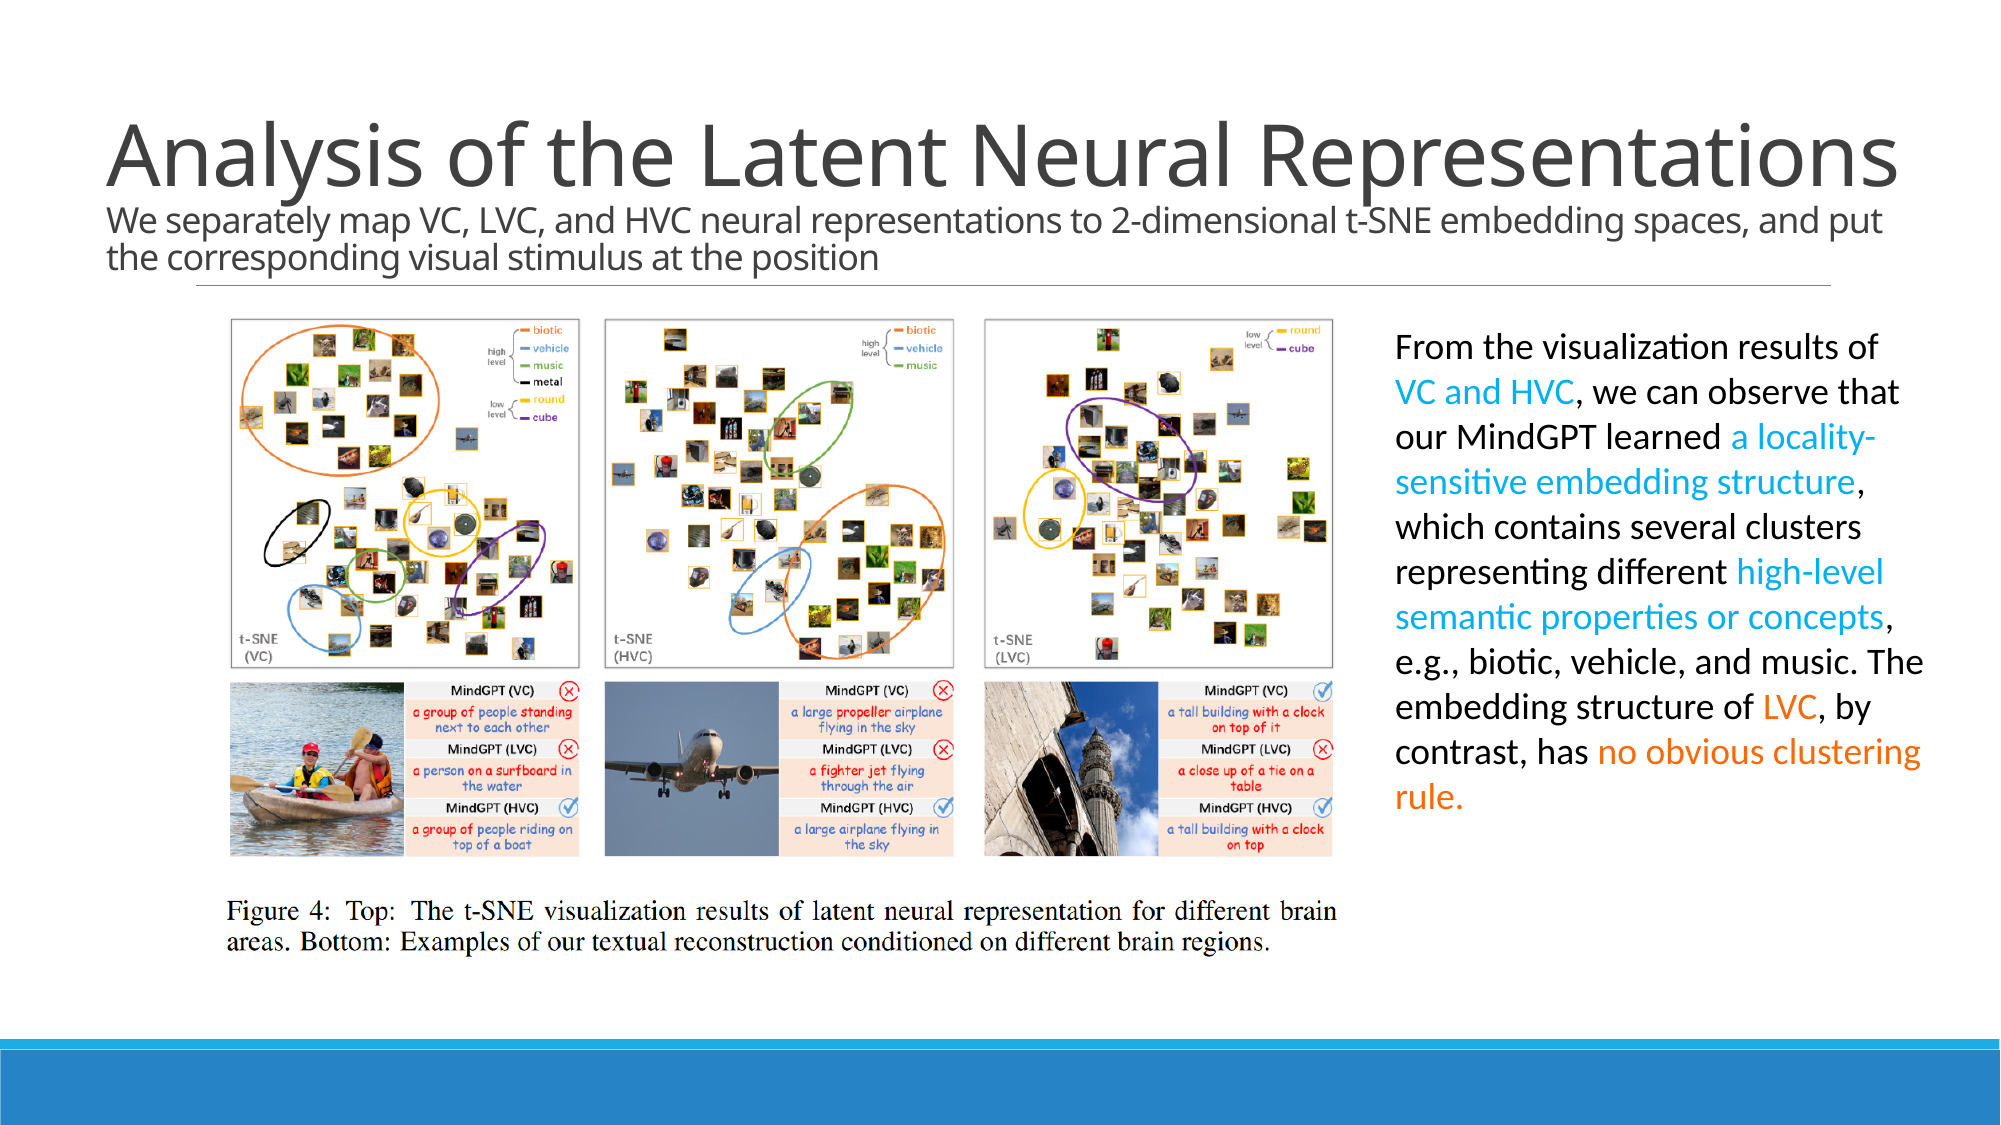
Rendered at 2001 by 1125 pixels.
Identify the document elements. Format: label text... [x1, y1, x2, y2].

text_box From the visualization results of VC and HVC, we can observe that our MindGPT learned a locality-sensitive embedding structure, which contains several clusters representing different high-level semantic properties or concepts, e.g., biotic, vehicle, and music. The embedding structure of LVC, by contrast, has no obvious clustering rule. [1380, 314, 1941, 927]
title Analysis of the Latent Neural Representations We separately map VC, LVC, and HVC neural representations to 2-dimensional t-SNE embedding spaces, and put the corresponding visual stimulus at the position [91, 47, 1919, 285]
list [200, 302, 1346, 964]
